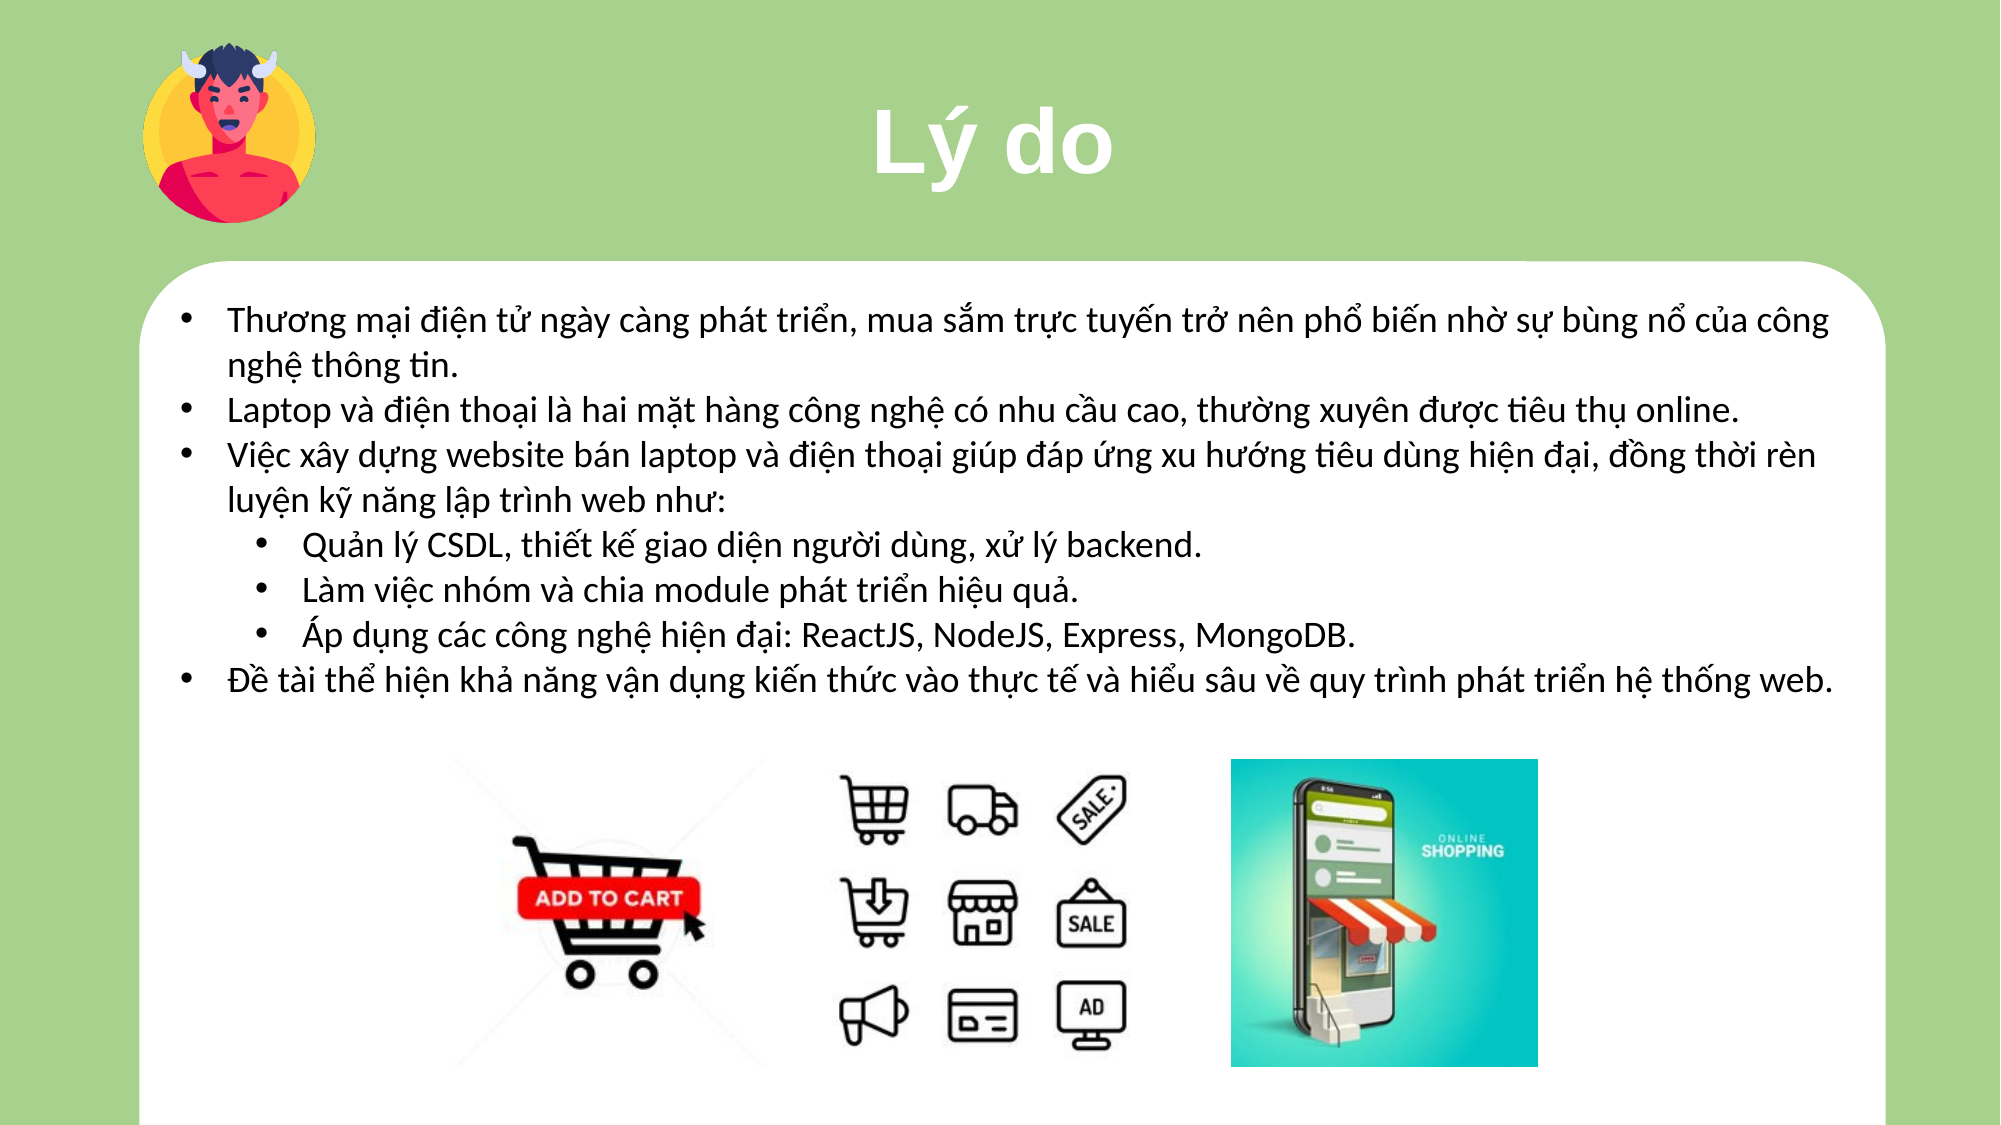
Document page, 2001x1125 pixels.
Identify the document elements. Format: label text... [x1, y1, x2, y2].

text_box [0, 0, 2000, 1125]
picture [1231, 759, 1538, 1067]
text_box Thương mại điện tử ngày càng phát triển, mua sắm trực tuyến trở nên phổ biến nhờ sự bùng nổ của công nghệ thông tin. Laptop và điện thoại là hai mặt hàng công nghệ có nhu cầu cao, thường xuyên được tiêu thụ online. Việc xây dựng website bán laptop và điện thoại giúp đáp ứng xu hướng tiêu dùng hiện đại, đồng thời rèn luyện kỹ năng lập trình web như: Quản lý CSDL, thiết kế giao diện người dùng, xử lý backend. Làm việc nhóm và chia module phát triển hiệu quả. Áp dụng các công nghệ hiện đại: ReactJS, NodeJS, Express, MongoDB. Đề tài thể hiện khả năng vận dụng kiến thức vào thực tế và hiểu sâu về quy trình phát triển hệ thống web. [138, 260, 1887, 1125]
picture [139, 43, 319, 223]
text_box Lý do [709, 74, 1279, 199]
picture [425, 759, 794, 1067]
picture [820, 759, 1146, 1067]
